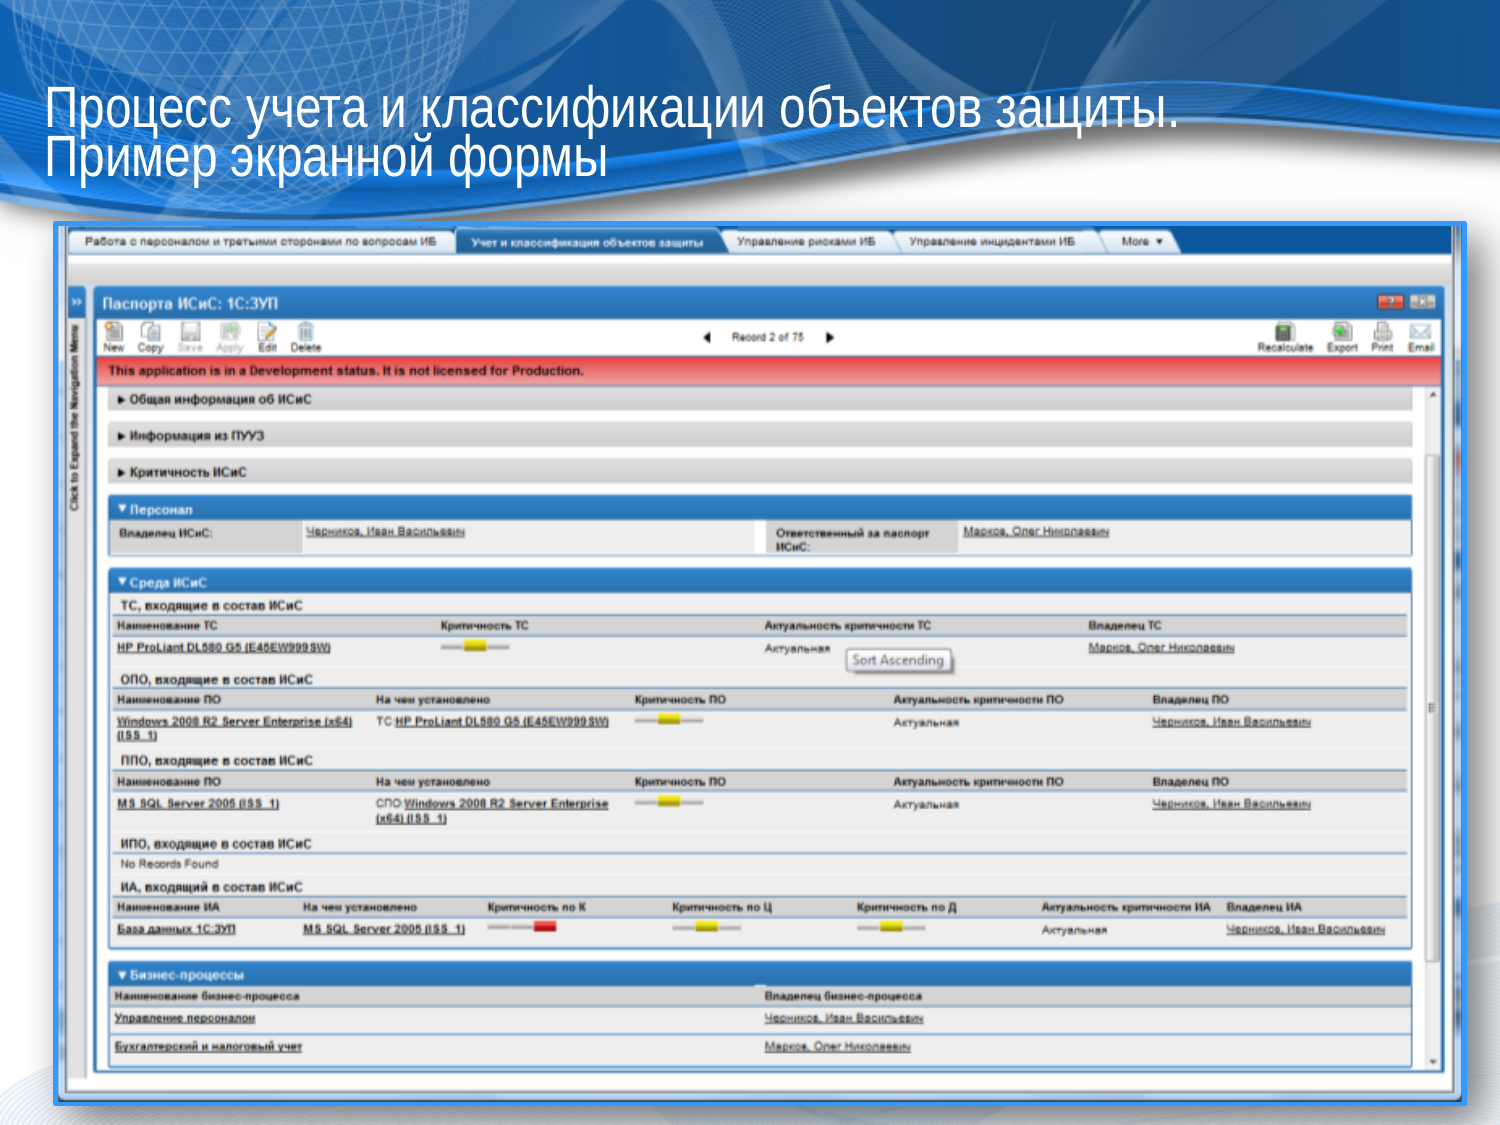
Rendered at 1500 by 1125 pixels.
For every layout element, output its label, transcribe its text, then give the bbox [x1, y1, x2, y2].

text_box Процесс учета и классификации объектов защиты. Пример экранной формы [29, 101, 1230, 173]
picture [0, 0, 1500, 1125]
